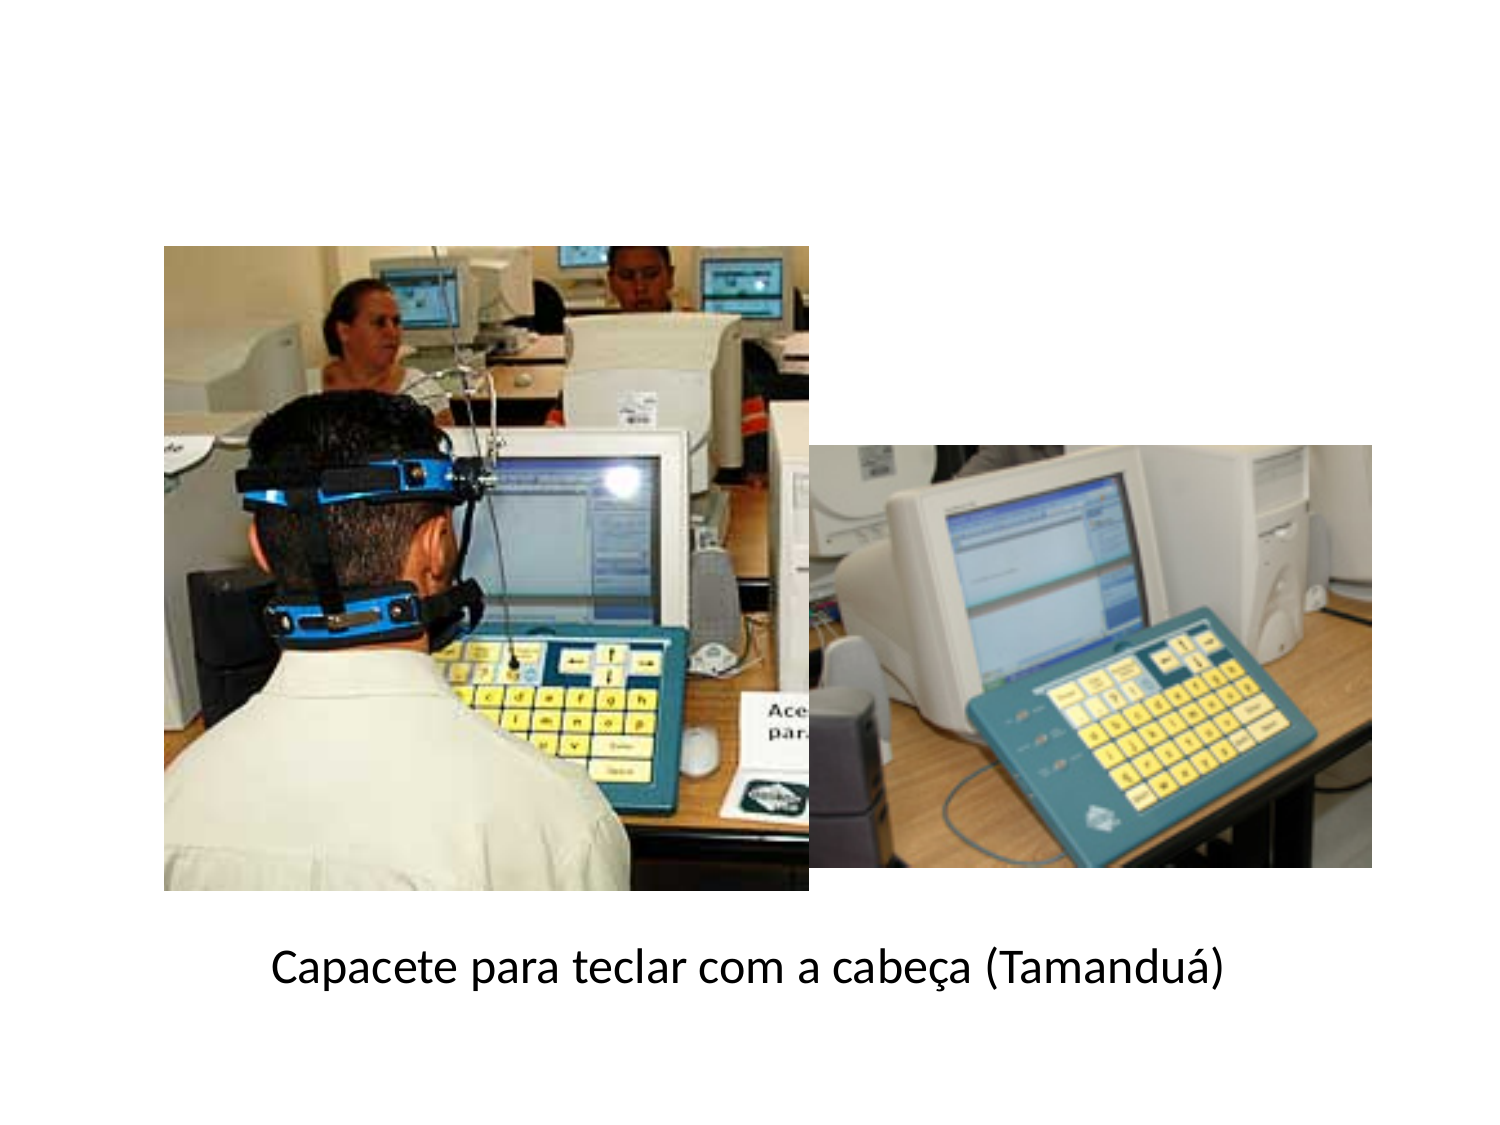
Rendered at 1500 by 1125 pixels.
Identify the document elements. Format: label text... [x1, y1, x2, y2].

picture [163, 245, 1372, 891]
text_box Capacete para teclar com a cabeça (Tamanduá) [256, 925, 1242, 1001]
